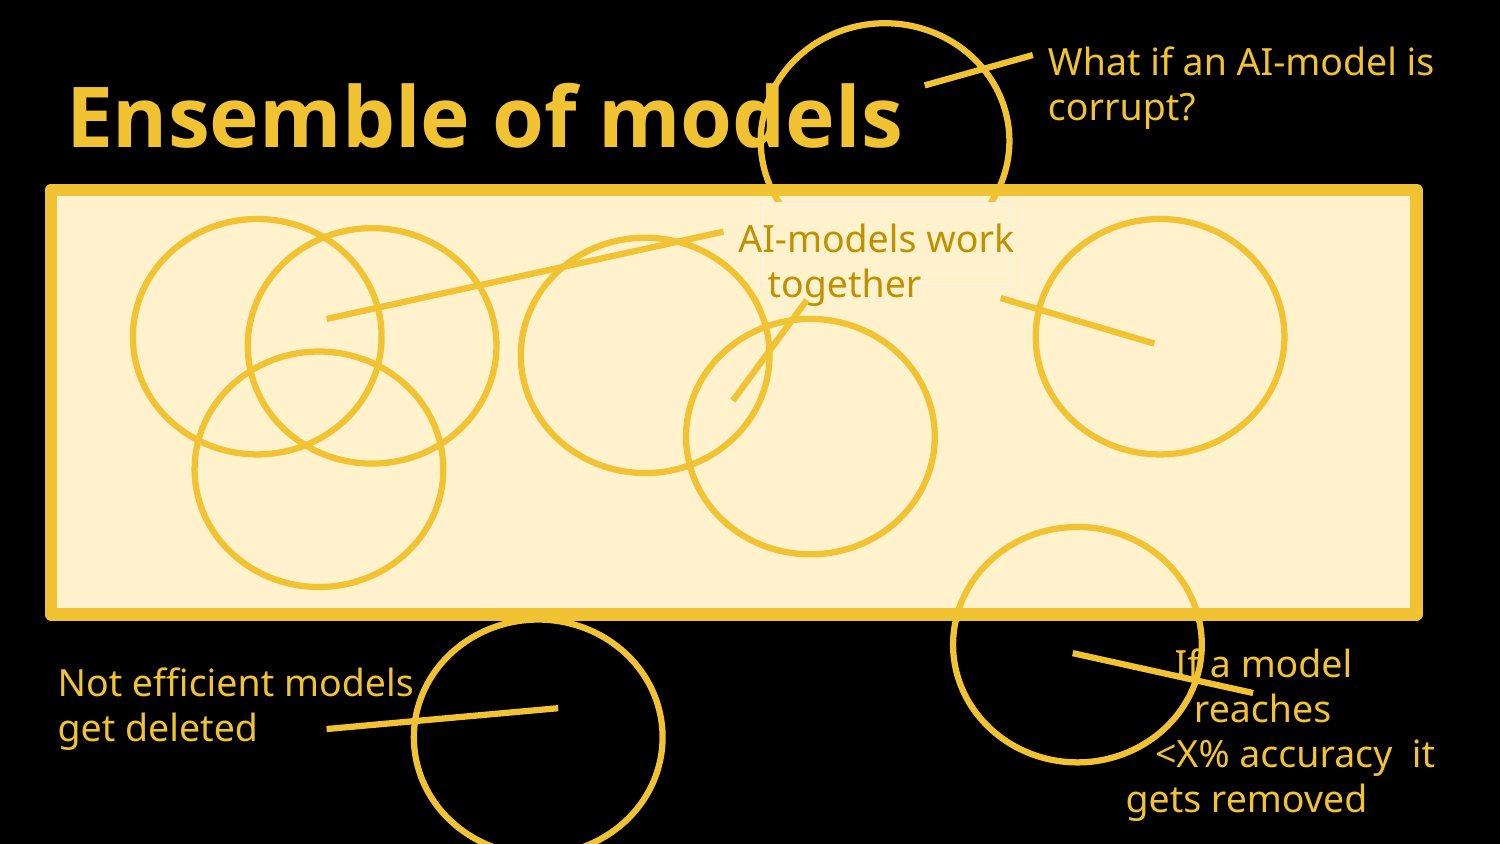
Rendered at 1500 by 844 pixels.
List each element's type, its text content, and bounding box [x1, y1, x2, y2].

text_box [429, 619, 663, 844]
text_box Not efficient models get deleted [42, 643, 472, 794]
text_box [326, 231, 724, 320]
text_box What if an AI-model is corrupt? [1032, 23, 1463, 173]
text_box [194, 351, 444, 588]
text_box [51, 189, 1417, 615]
text_box AI-models work together [723, 200, 1153, 350]
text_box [732, 299, 808, 401]
text_box [953, 526, 1201, 763]
text_box [247, 238, 497, 444]
text_box [132, 218, 322, 441]
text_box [924, 54, 1034, 86]
text_box [520, 327, 725, 474]
text_box If a model reaches <X% accuracy it gets removed [1110, 625, 1500, 775]
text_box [1000, 297, 1155, 344]
text_box [1036, 218, 1285, 455]
text_box [686, 350, 935, 555]
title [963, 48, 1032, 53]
title Ensemble of models [1000, 93, 1449, 180]
text_box [760, 23, 1010, 200]
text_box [1072, 652, 1254, 694]
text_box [326, 707, 559, 730]
title Ensemble of models [51, 48, 807, 180]
